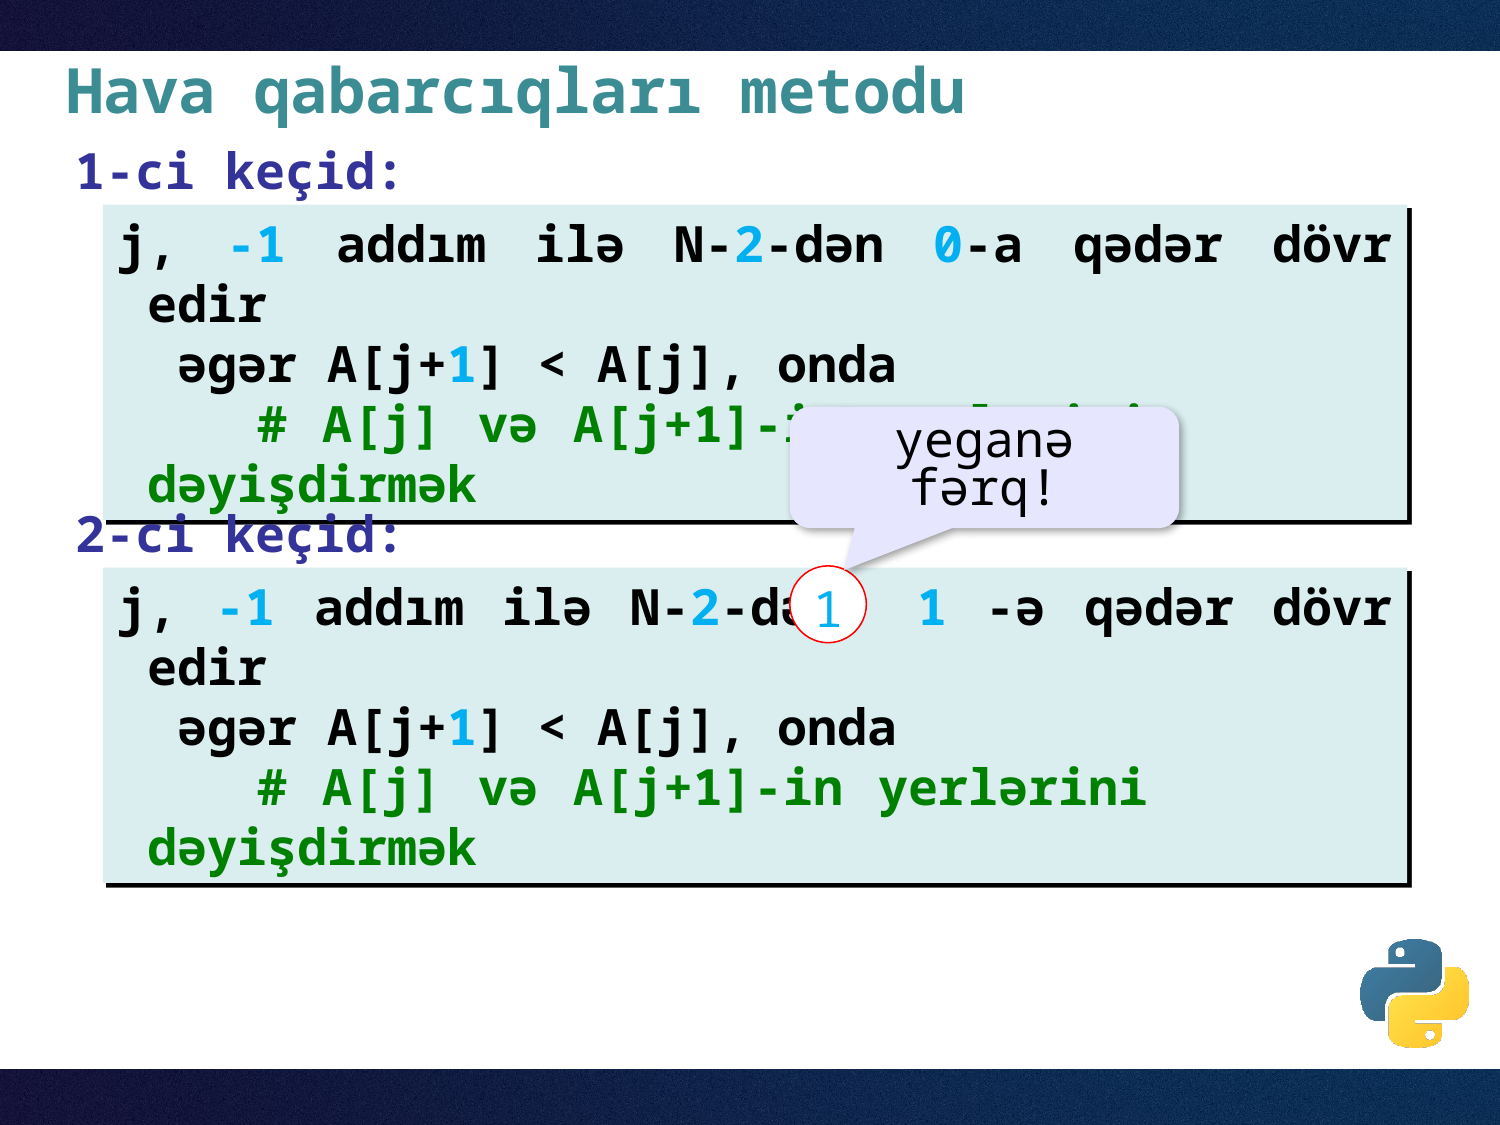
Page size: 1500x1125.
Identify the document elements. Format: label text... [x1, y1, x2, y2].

title Hava qabarcıqları metodu [51, 49, 1425, 127]
picture [0, 0, 1500, 51]
text_box 2-ci keçid: [60, 494, 444, 570]
picture [0, 1069, 1500, 1125]
text_box j, -1 addım ilə N-2-dən 0-a qədər dövr edir əgər A[j+1] < A[j], onda # A[j] və A[j+1]-in yerlərini dəyişdirmək [102, 204, 1408, 520]
text_box yeganə fərq! [789, 406, 1180, 571]
text_box 1-ci keçid: [60, 131, 444, 207]
text_box j, -1 addım ilə N-2-dən 1 -ə qədər dövr edir əgər A[j+1] < A[j], onda # A[j] və A[j+1]-in yerlərini dəyişdirmək [102, 567, 1408, 883]
text_box 1 [789, 565, 867, 643]
picture [1360, 939, 1469, 1048]
